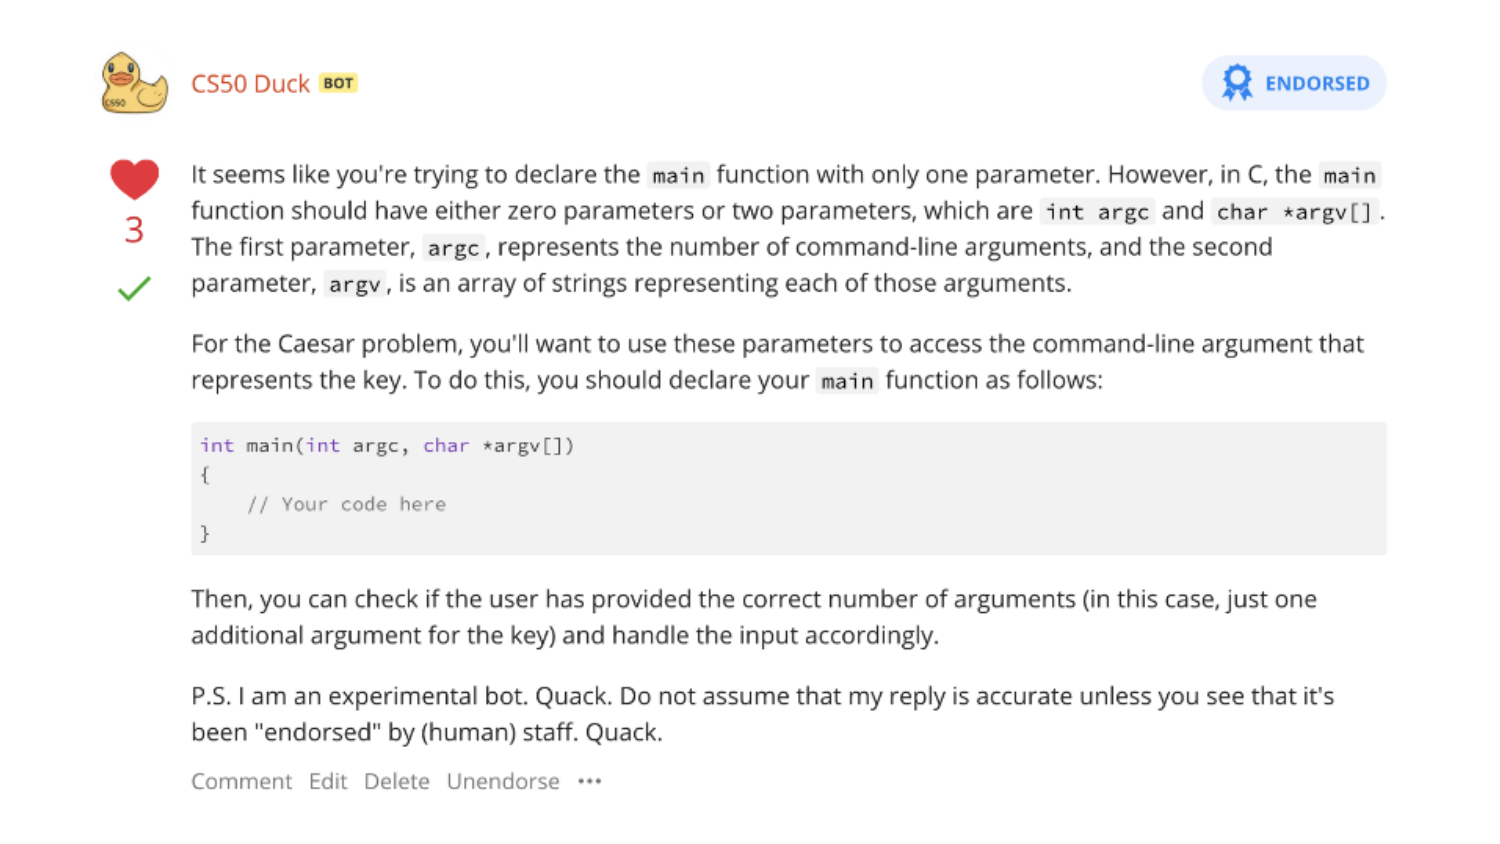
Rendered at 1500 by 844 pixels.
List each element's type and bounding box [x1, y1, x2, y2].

picture [65, 24, 1435, 819]
